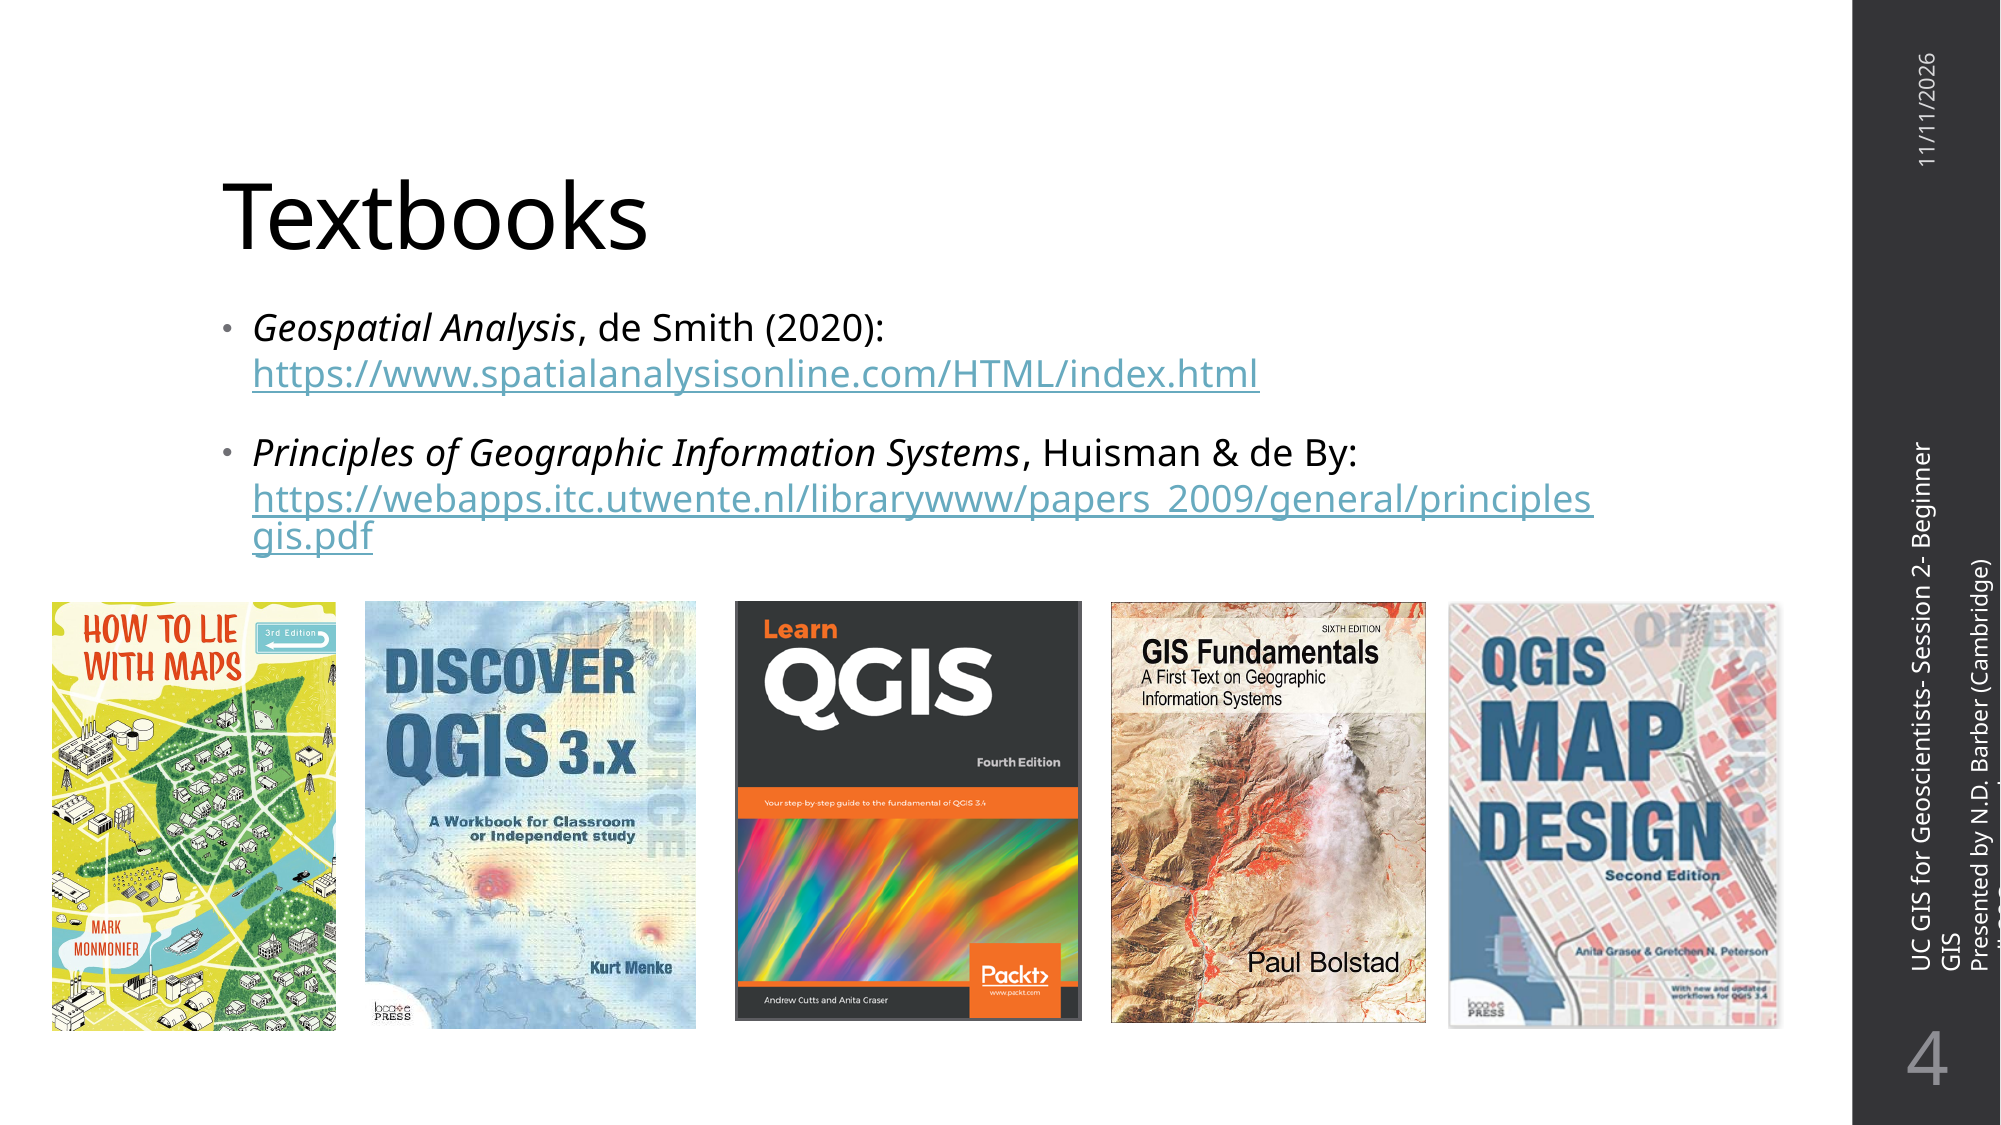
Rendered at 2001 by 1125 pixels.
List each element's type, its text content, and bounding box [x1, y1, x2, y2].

picture [1110, 602, 1426, 1023]
picture [734, 600, 1082, 1022]
list Geospatial Analysis, de Smith (2020): https://www.spatialanalysisonline.com/HTML/index.html Principles of Geographic Information Systems, Huisman & de By: https://webapps.itc.utwente.nl/librarywww/papers_2009/general/principlesgis.pdf [206, 299, 1617, 542]
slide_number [1897, 37, 1958, 351]
slide_number 3 [1852, 1012, 2000, 1110]
title Textbooks [206, 60, 1797, 278]
footer UC GIS for Geoscientists- Session 2- Beginner GIS Presented by N.D. Barber (Cambridge) ndb38@cam.ac.uk [1897, 400, 1958, 988]
picture [1448, 600, 1784, 1030]
picture [51, 602, 336, 1031]
picture [364, 600, 696, 1030]
